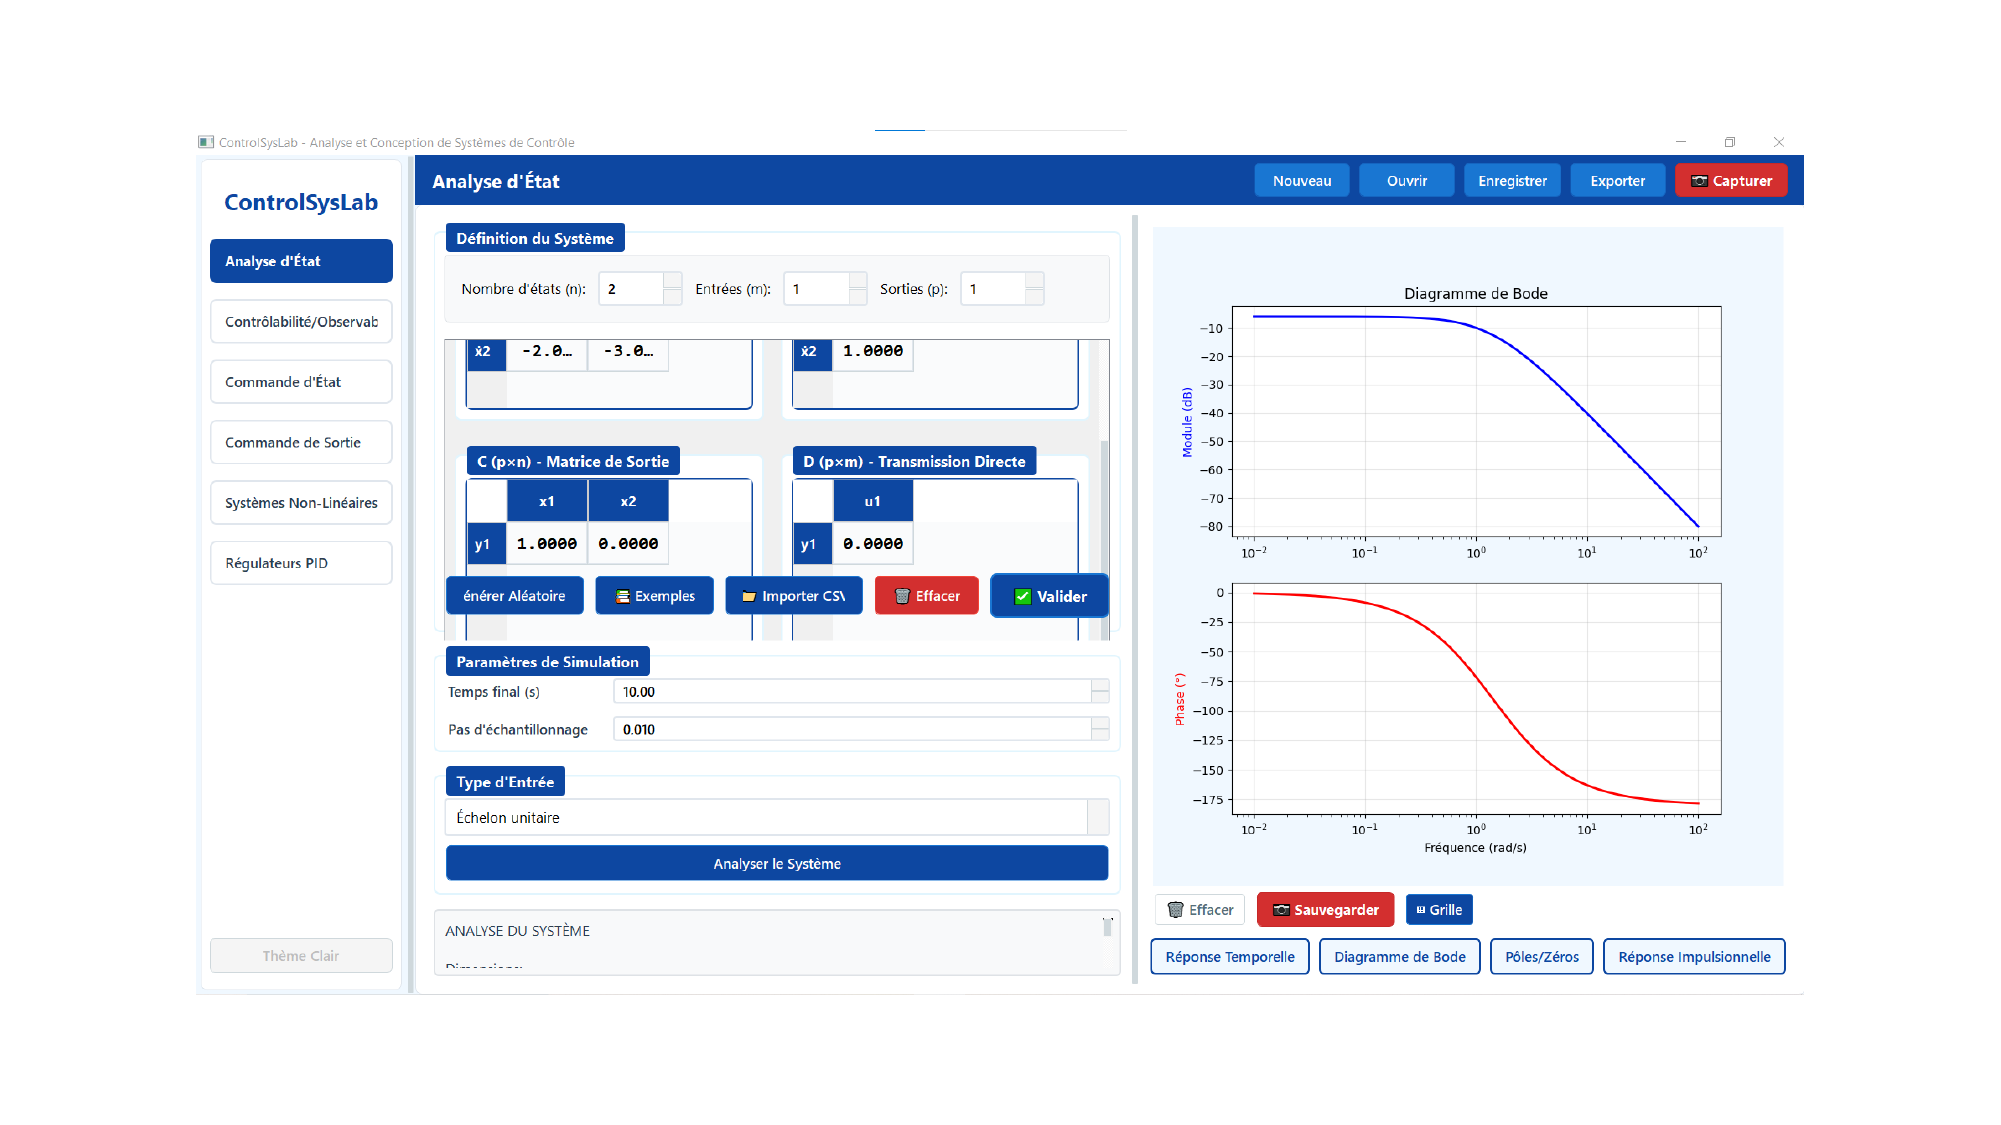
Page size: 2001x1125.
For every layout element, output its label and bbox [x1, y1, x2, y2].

picture [196, 130, 1804, 995]
